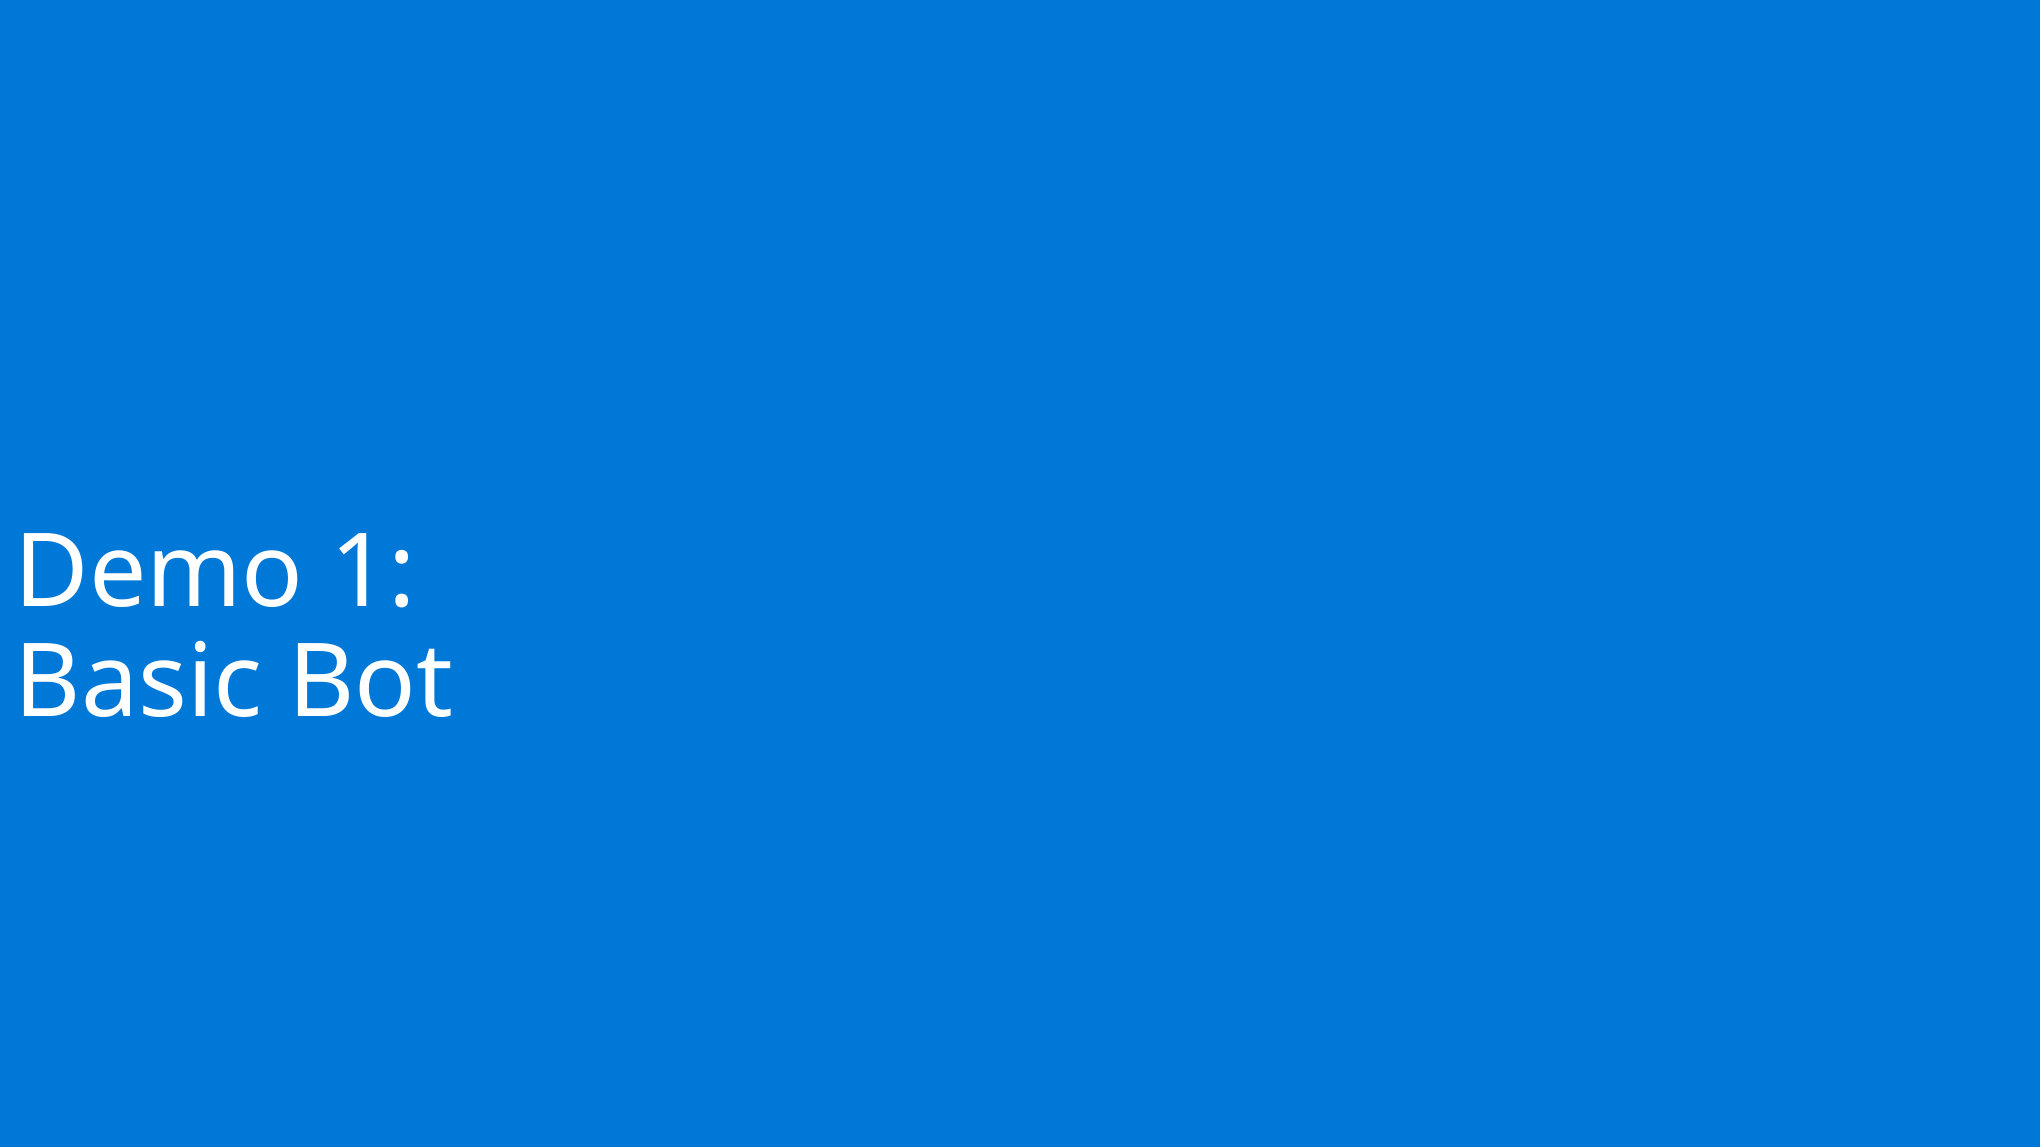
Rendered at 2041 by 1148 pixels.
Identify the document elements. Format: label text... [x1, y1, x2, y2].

text_box Demo 1: Basic Bot [0, 510, 2040, 746]
